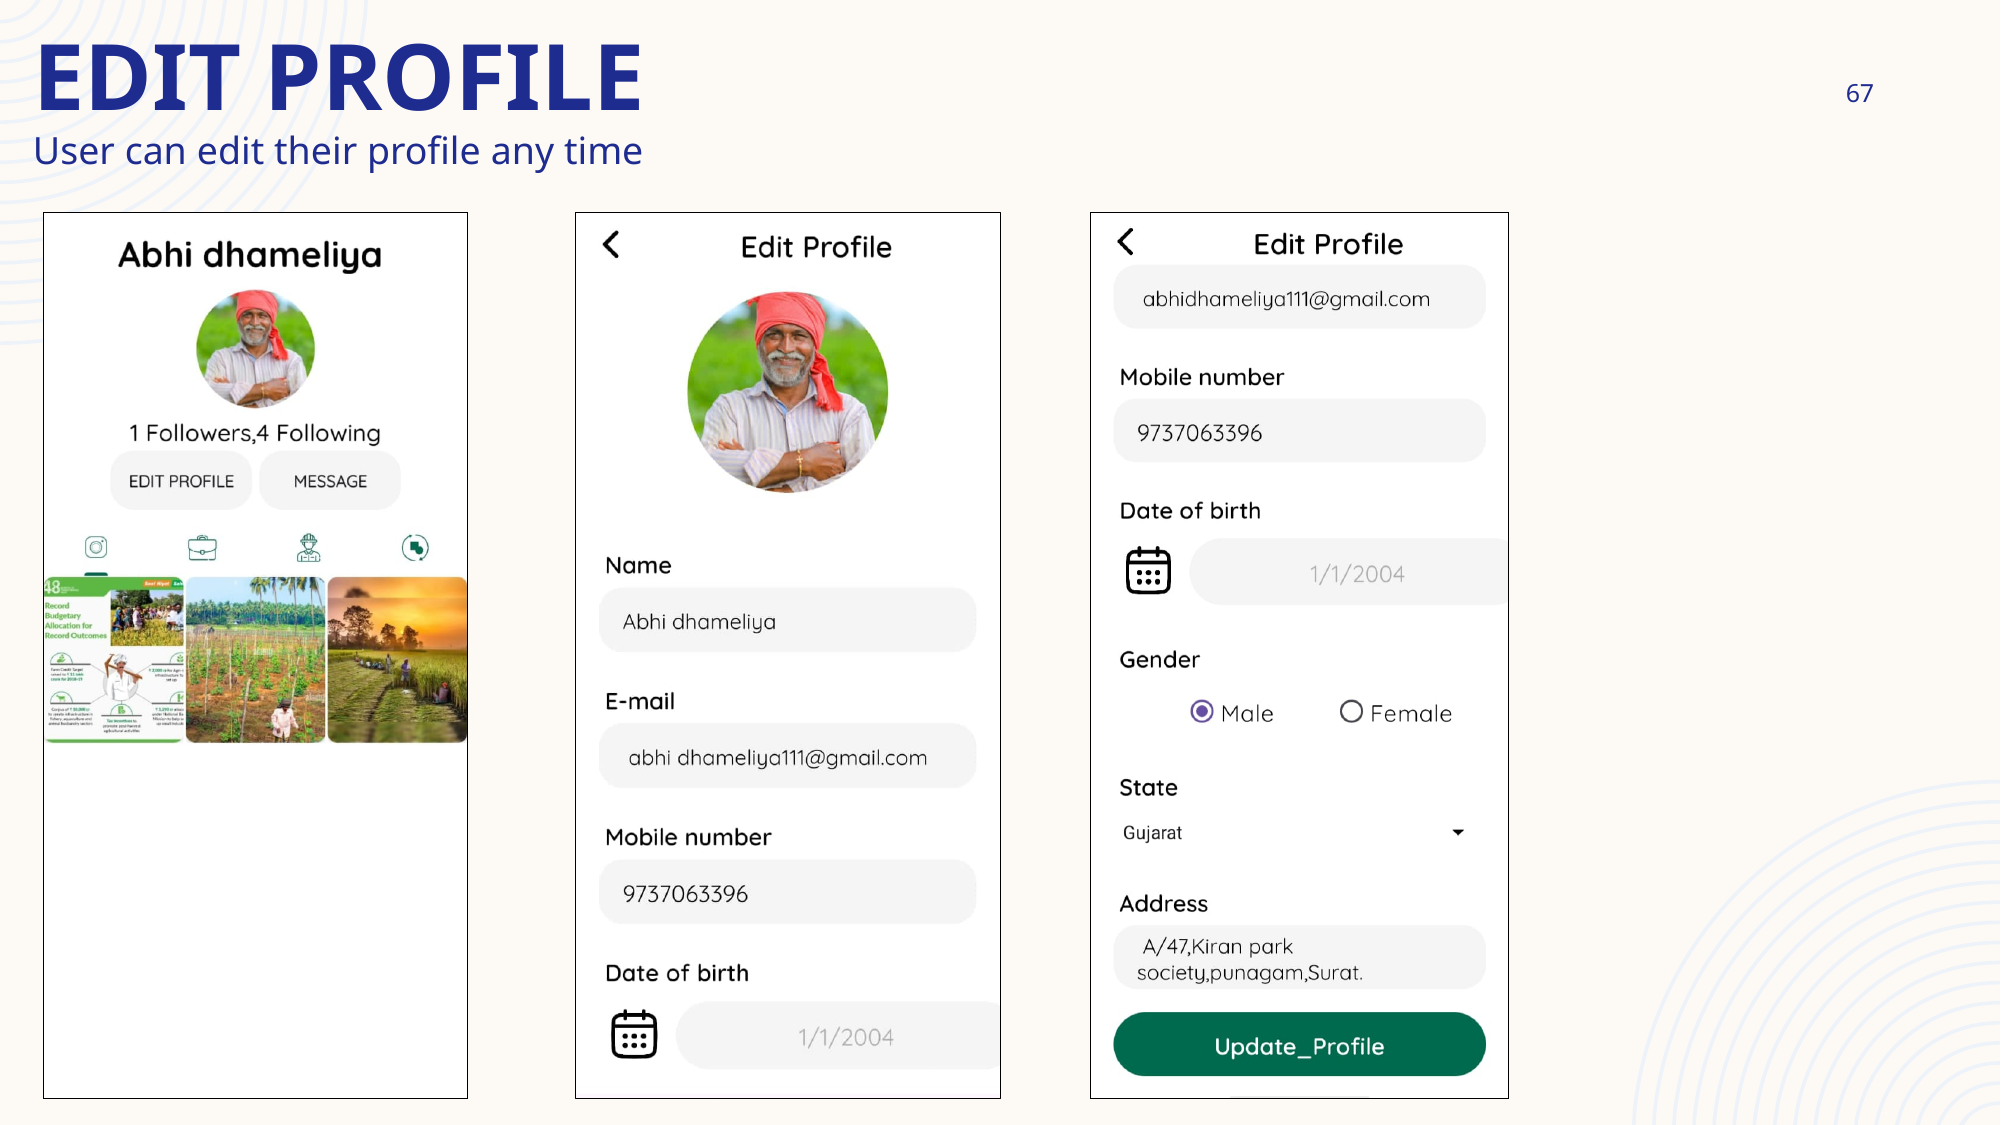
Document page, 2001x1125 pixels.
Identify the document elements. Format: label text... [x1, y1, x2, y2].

text_box User can edit their profile any time [18, 119, 1841, 180]
picture [575, 212, 1000, 1099]
slide_number 67 [1712, 75, 1875, 116]
title Edit profile [18, 14, 1275, 119]
picture [1090, 212, 1509, 1099]
picture [43, 212, 468, 1099]
